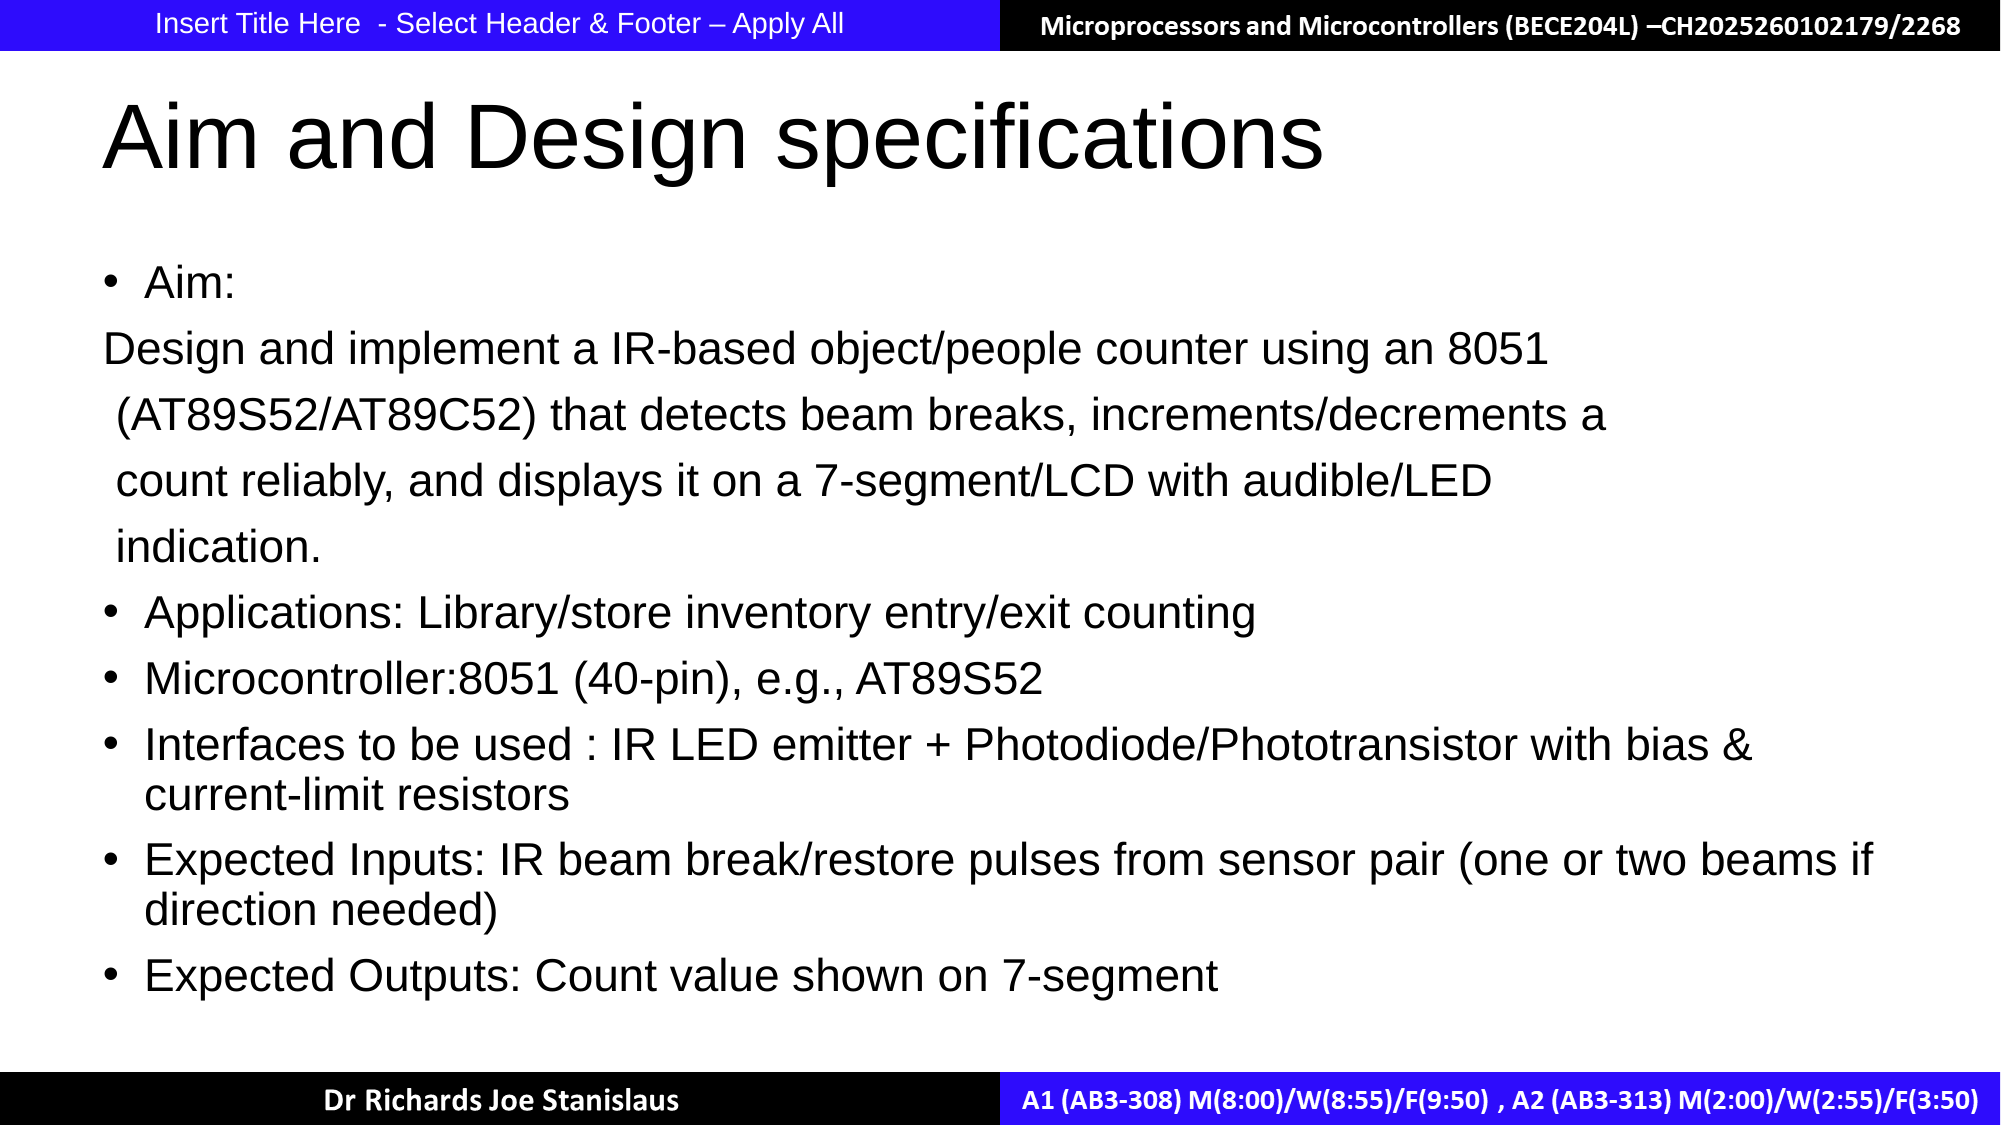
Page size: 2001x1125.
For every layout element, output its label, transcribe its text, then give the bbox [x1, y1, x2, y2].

picture [0, 0, 2001, 1125]
list Aim: Design and implement a IR-based object/people counter using an 8051 (AT89S52/AT89C52) that detects beam breaks, increments/decrements a count reliably, and displays it on a 7-segment/LCD with audible/LED indication. Applications: Library/store inventory entry/exit counting Microcontroller:8051 (40-pin), e.g., AT89S52 Interfaces to be used : IR LED emitter + Photodiode/Phototransistor with bias & current-limit resistors Expected Inputs: IR beam break/restore pulses from sensor pair (one or two beams if direction needed) Expected Outputs: Count value shown on 7-segment [87, 251, 1928, 1014]
title Aim and Design specifications [87, 43, 1928, 235]
footer Insert Title Here - Select Header & Footer – Apply All [0, 0, 1000, 53]
